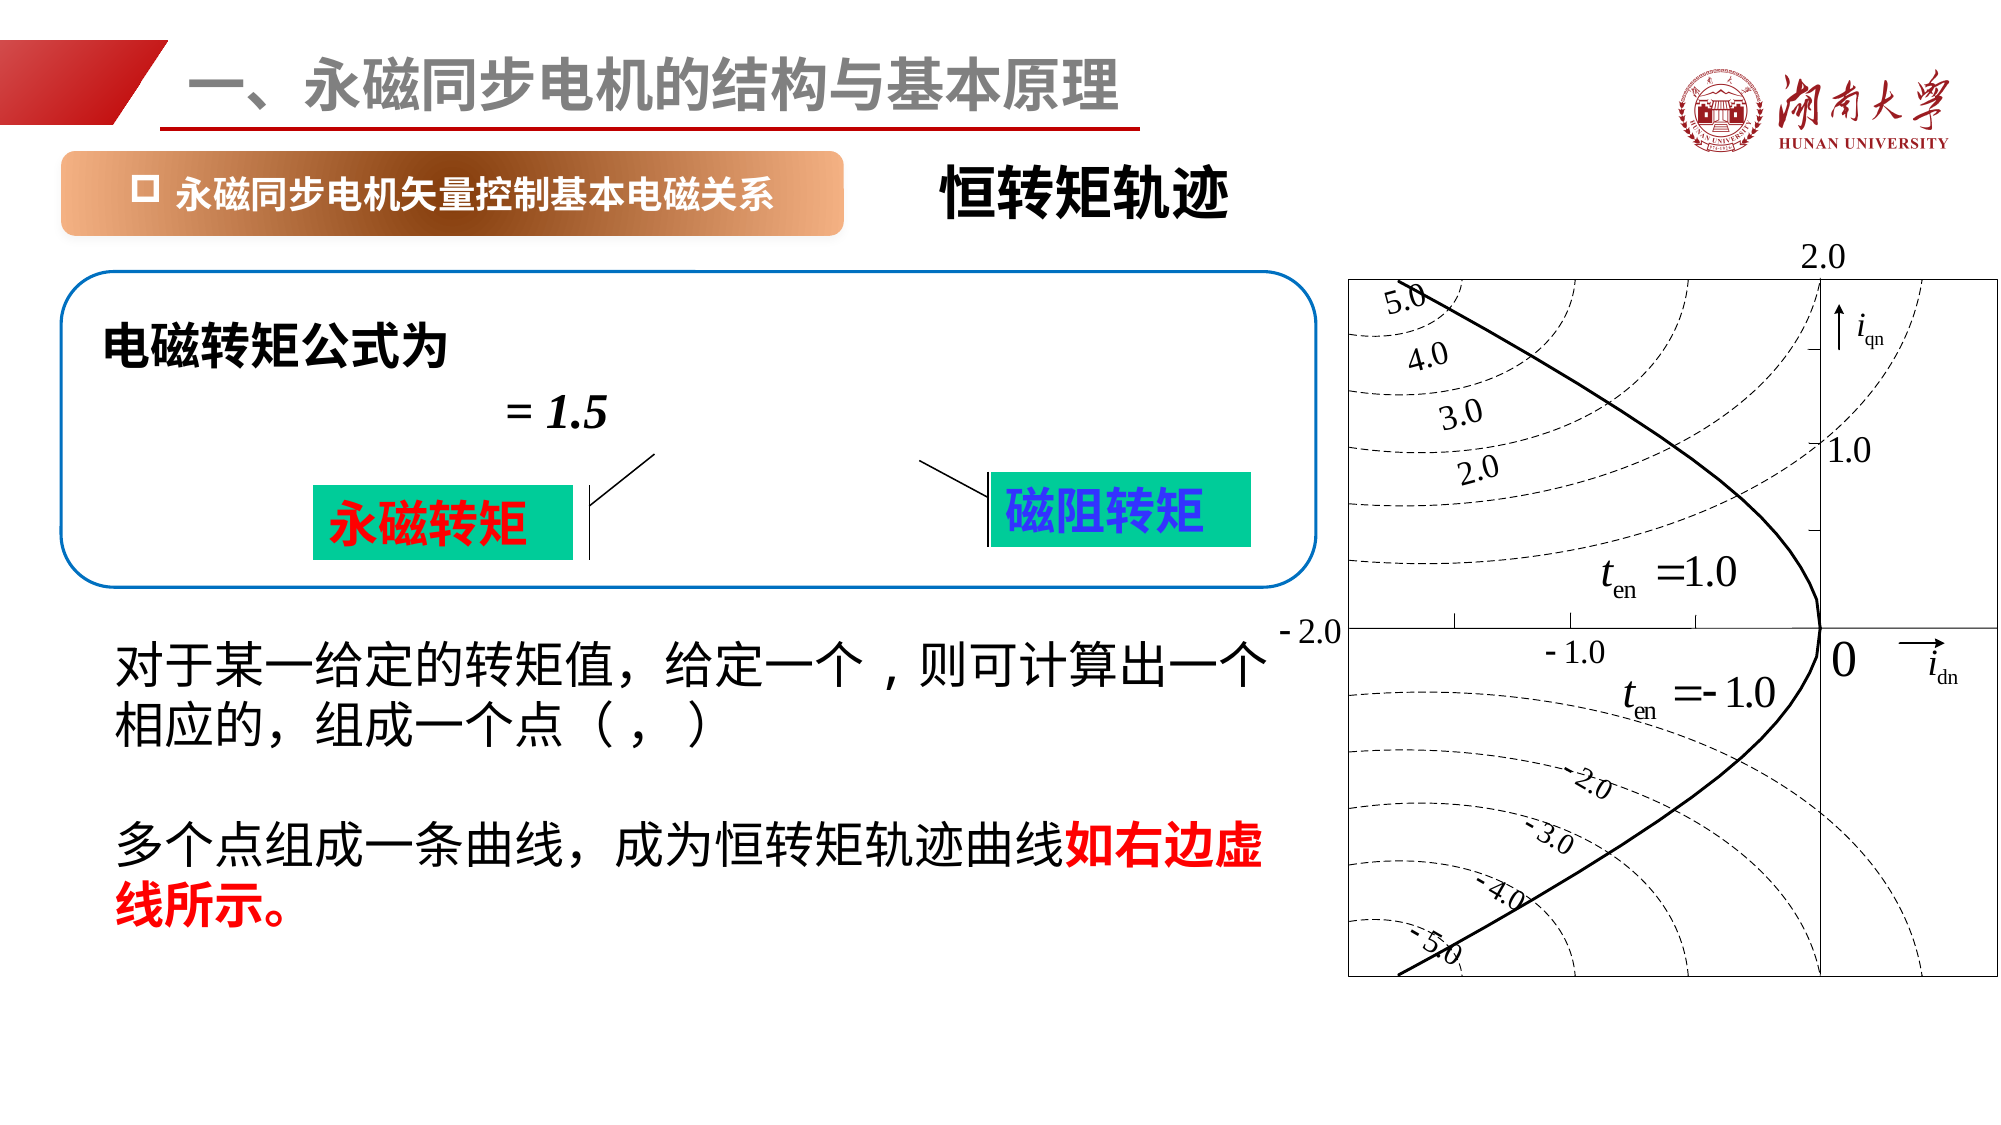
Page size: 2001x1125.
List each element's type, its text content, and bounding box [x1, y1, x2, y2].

text_box 恒转矩轨迹 [923, 183, 1245, 234]
text_box 永磁同步电机矢量控制基本电磁关系 [60, 183, 845, 237]
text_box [0, 40, 2000, 183]
picture [1270, 233, 2000, 980]
text_box [61, 271, 1270, 588]
